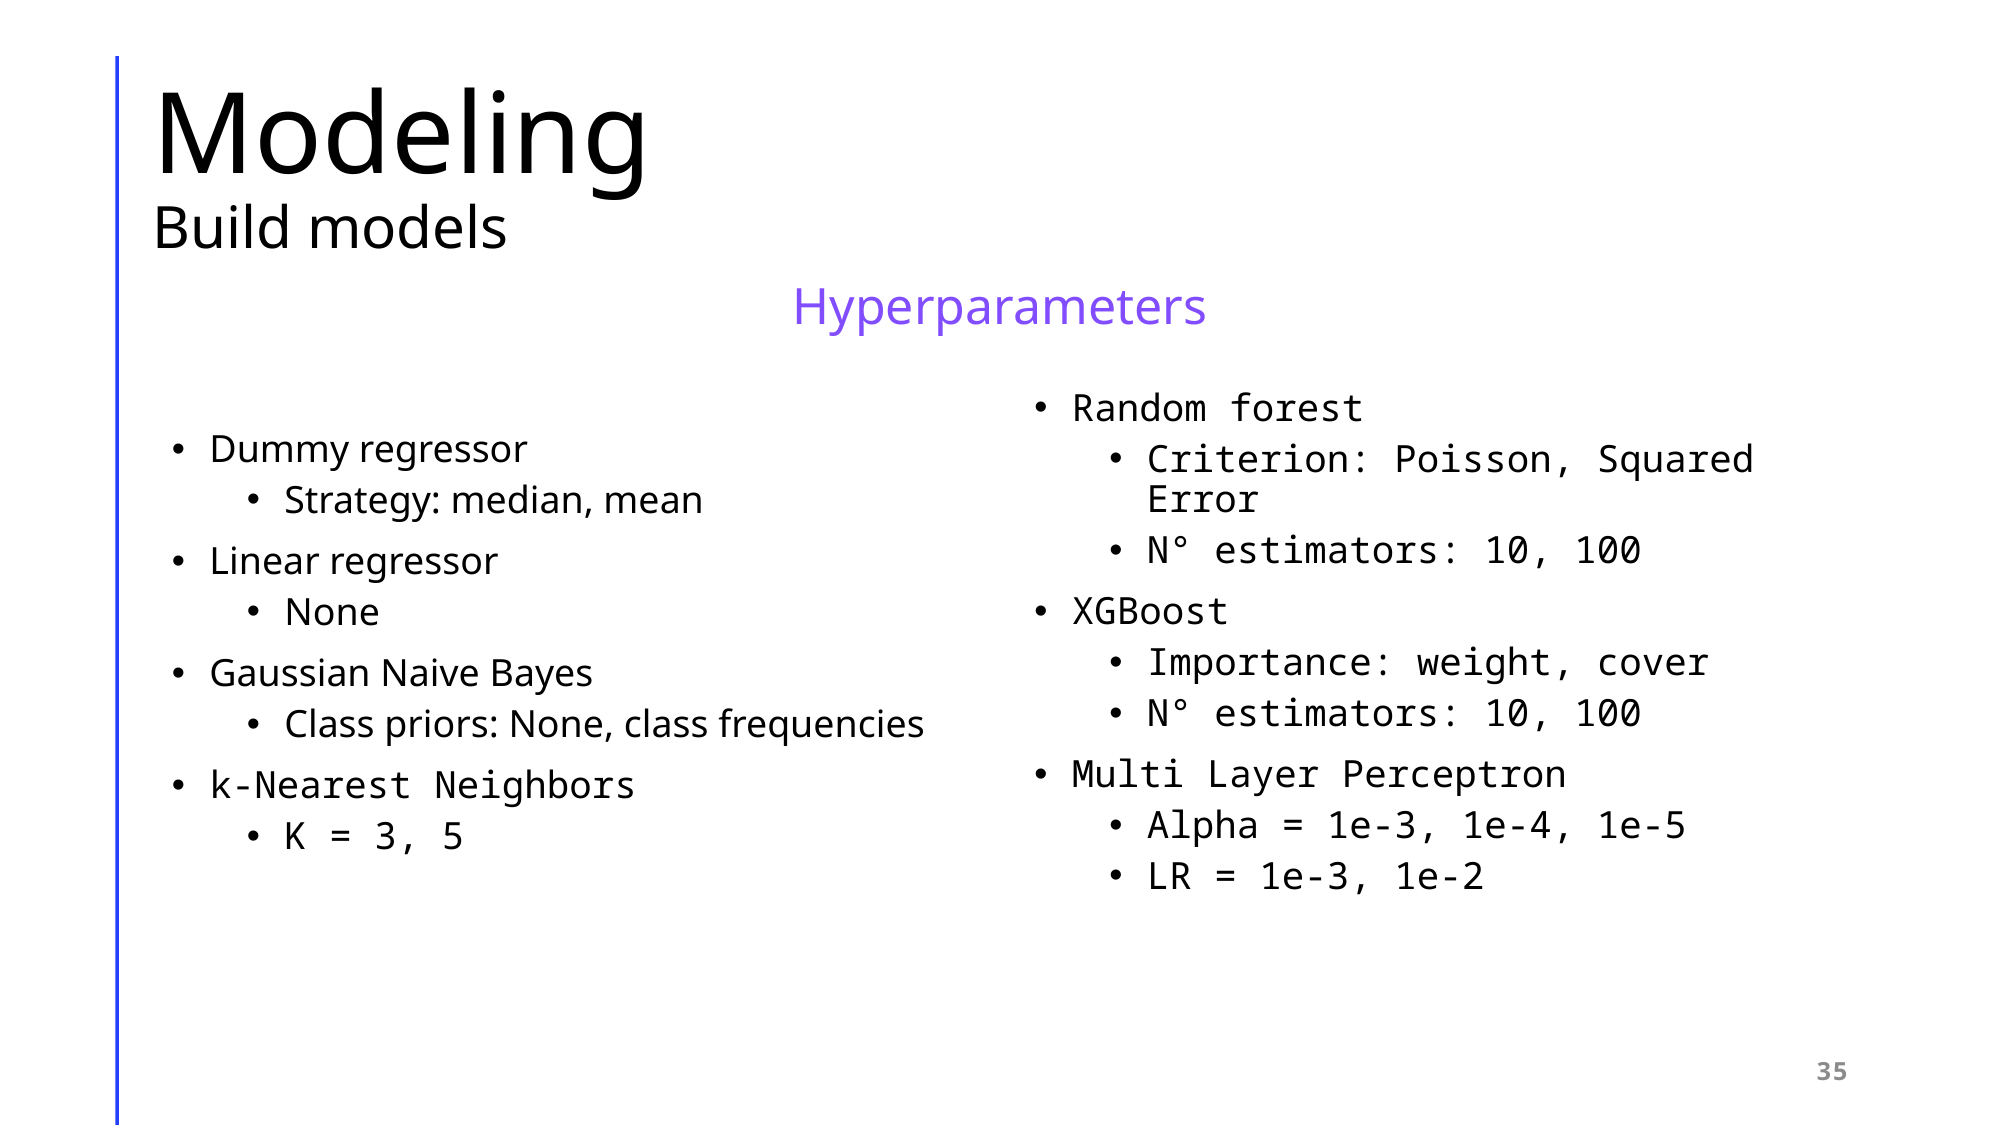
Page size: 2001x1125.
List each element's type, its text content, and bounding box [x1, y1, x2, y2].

list Dummy regressor Strategy: median, mean Linear regressor None Gaussian Naive Bayes Class priors: None, class frequencies k-Nearest Neighbors K = 3, 5 [156, 359, 1020, 1013]
text_box Random forest Criterion: Poisson, Squared Error N° estimators: 10, 100 XGBoost Importance: weight, cover N° estimators: 10, 100 Multi Layer Perceptron Alpha = 1e-3, 1e-4, 1e-5 LR = 1e-3, 1e-2 [1019, 358, 1882, 1012]
title Modeling Build models [137, 59, 1863, 278]
text_box Hyperparameters [500, 266, 1500, 342]
slide_number 35 [1412, 1042, 1863, 1103]
